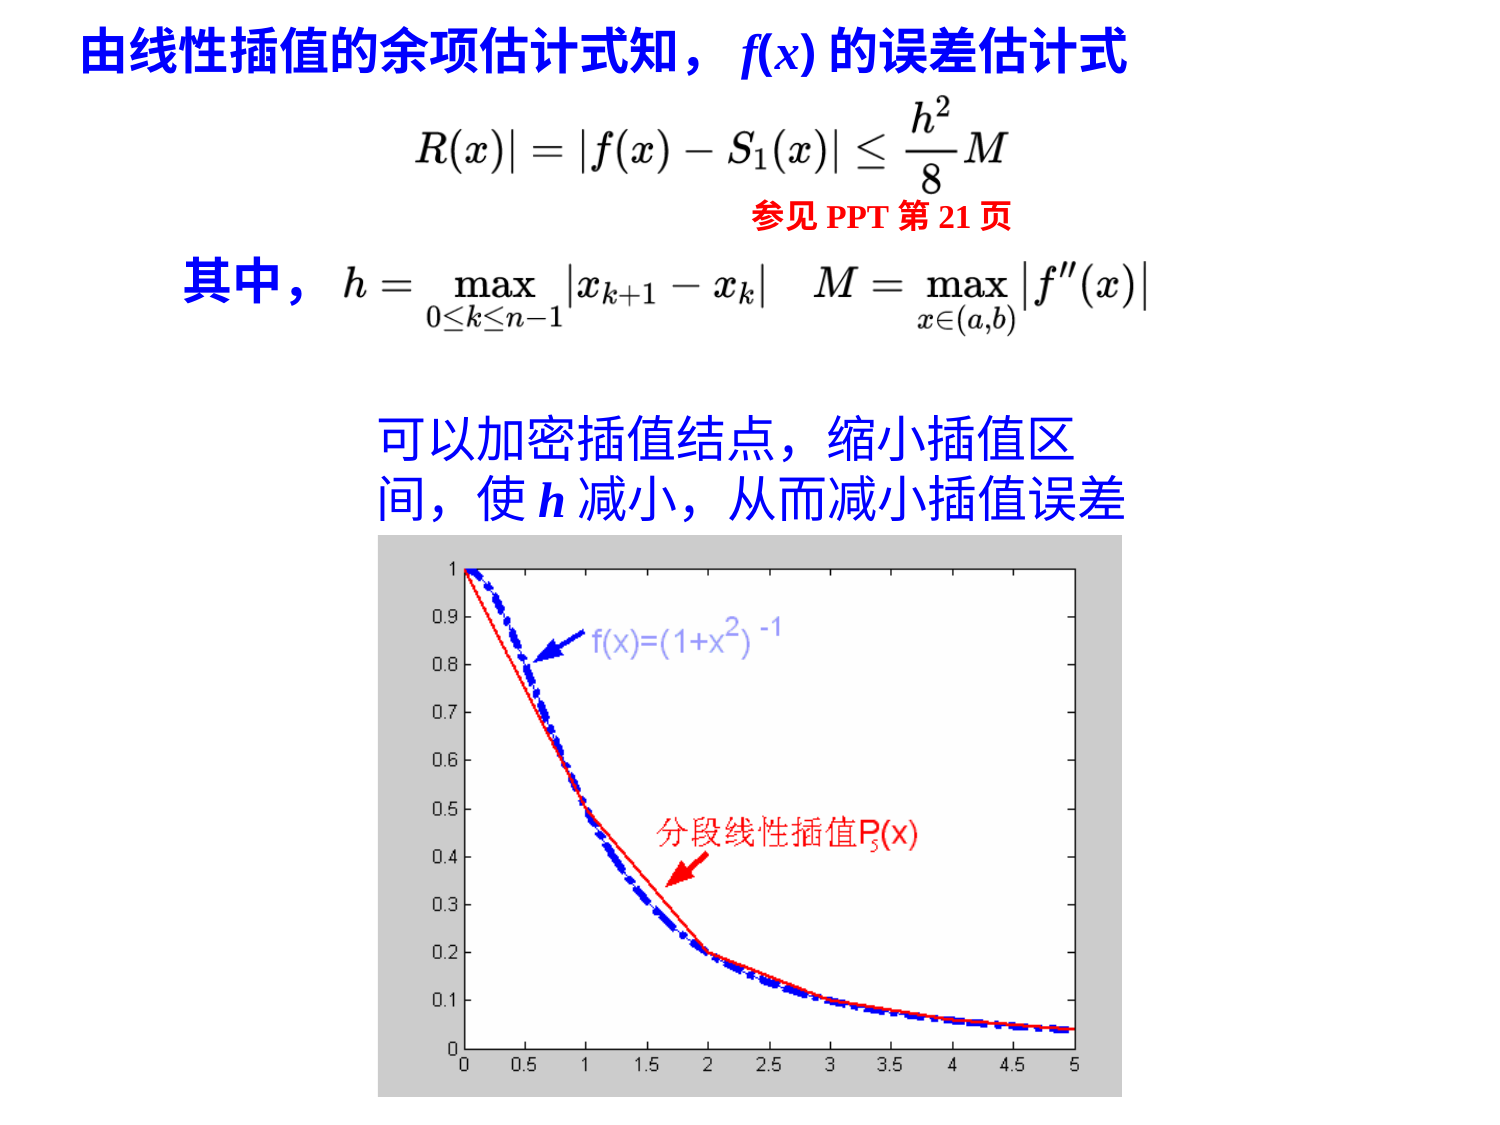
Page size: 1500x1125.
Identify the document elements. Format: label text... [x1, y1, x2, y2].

picture [411, 89, 1012, 197]
text_box 由线性插值的余项估计式知，f(x)的误差估计式 [29, 19, 1459, 97]
text_box 参见PPT第21页 [737, 187, 1028, 243]
text_box 其中， [167, 249, 589, 327]
text_box 可以加密插值结点，缩小插值区间，使h减小，从而减小插值误差 [361, 399, 1174, 535]
picture [377, 535, 1123, 1097]
picture [337, 256, 1151, 339]
